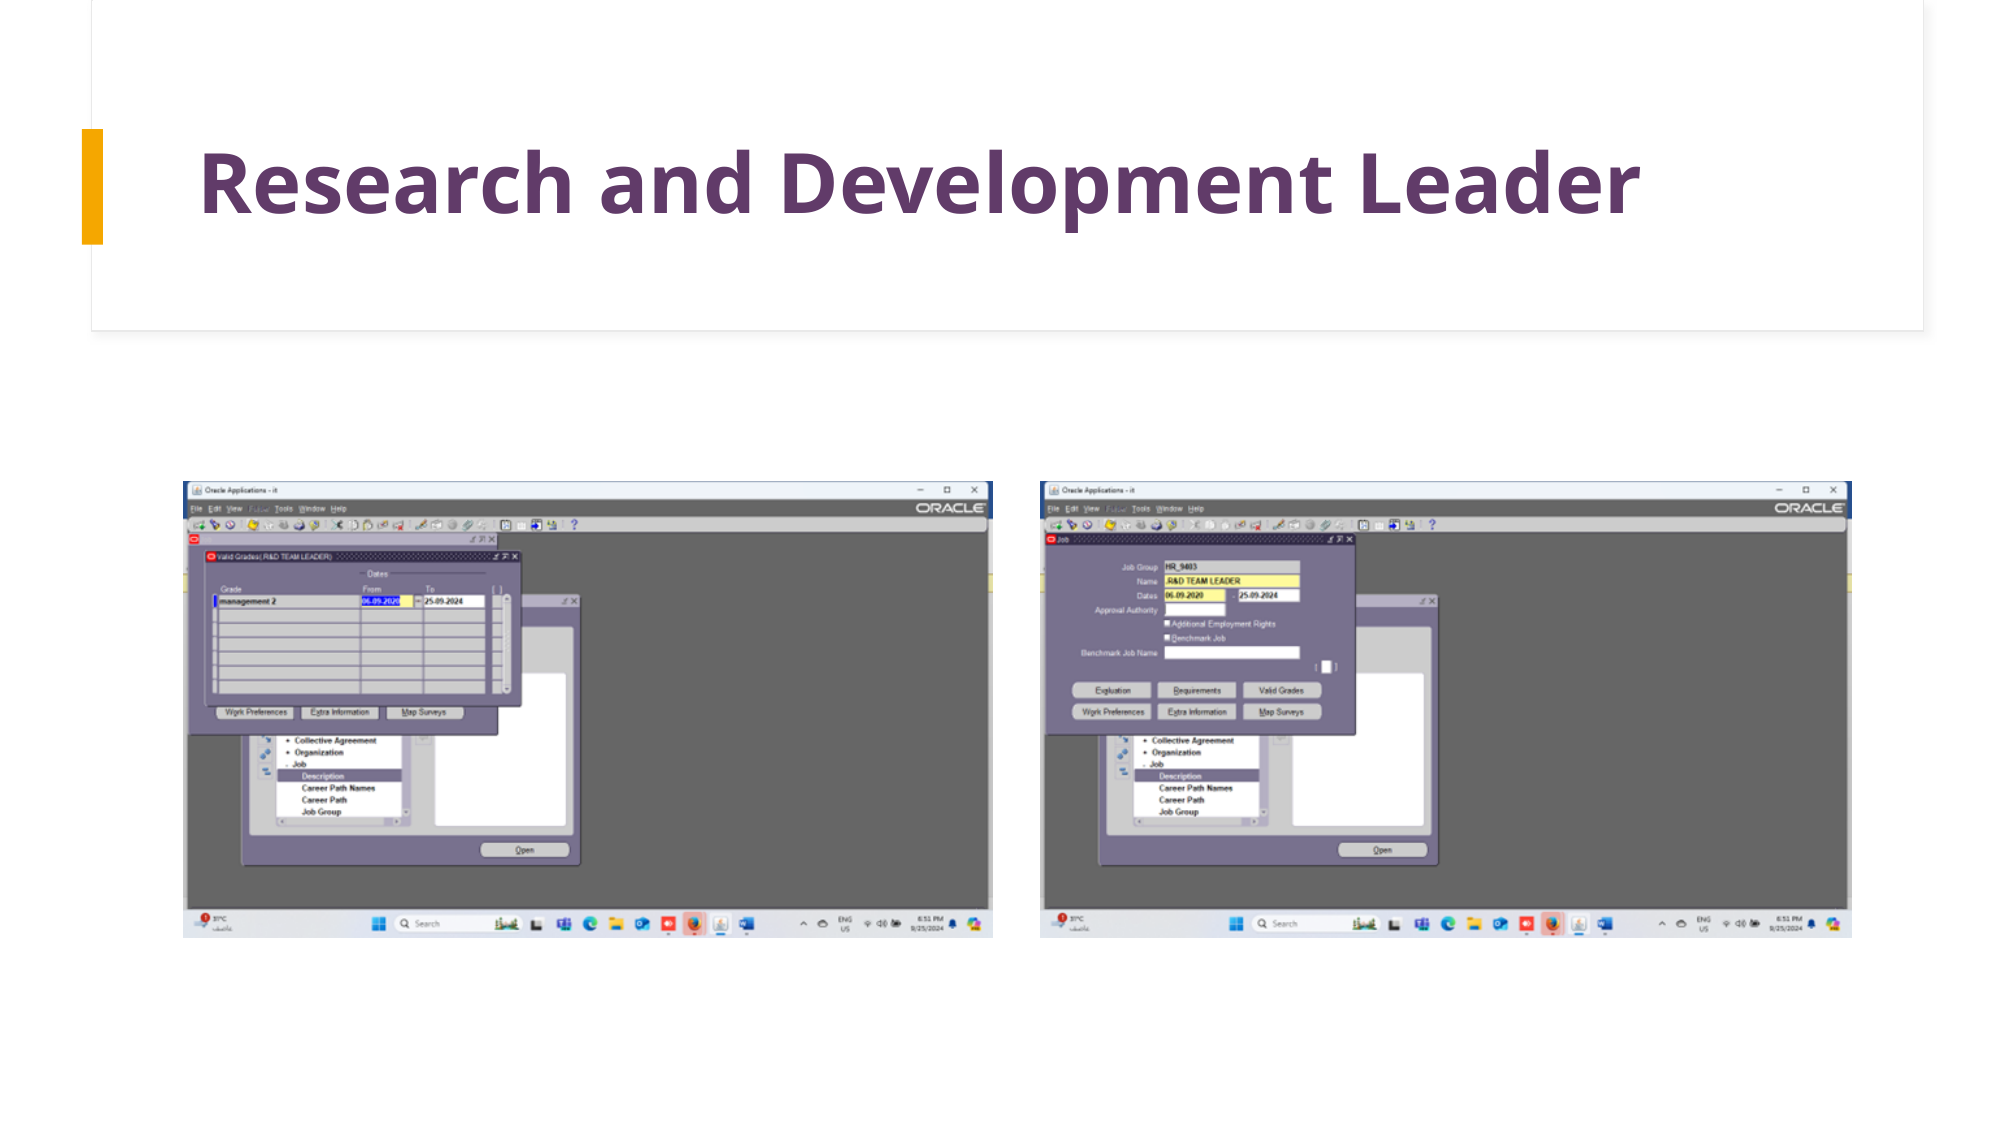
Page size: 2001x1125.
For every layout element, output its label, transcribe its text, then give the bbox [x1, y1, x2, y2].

title Research and Development Leader [183, 90, 1851, 284]
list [182, 481, 993, 938]
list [1040, 481, 1852, 938]
